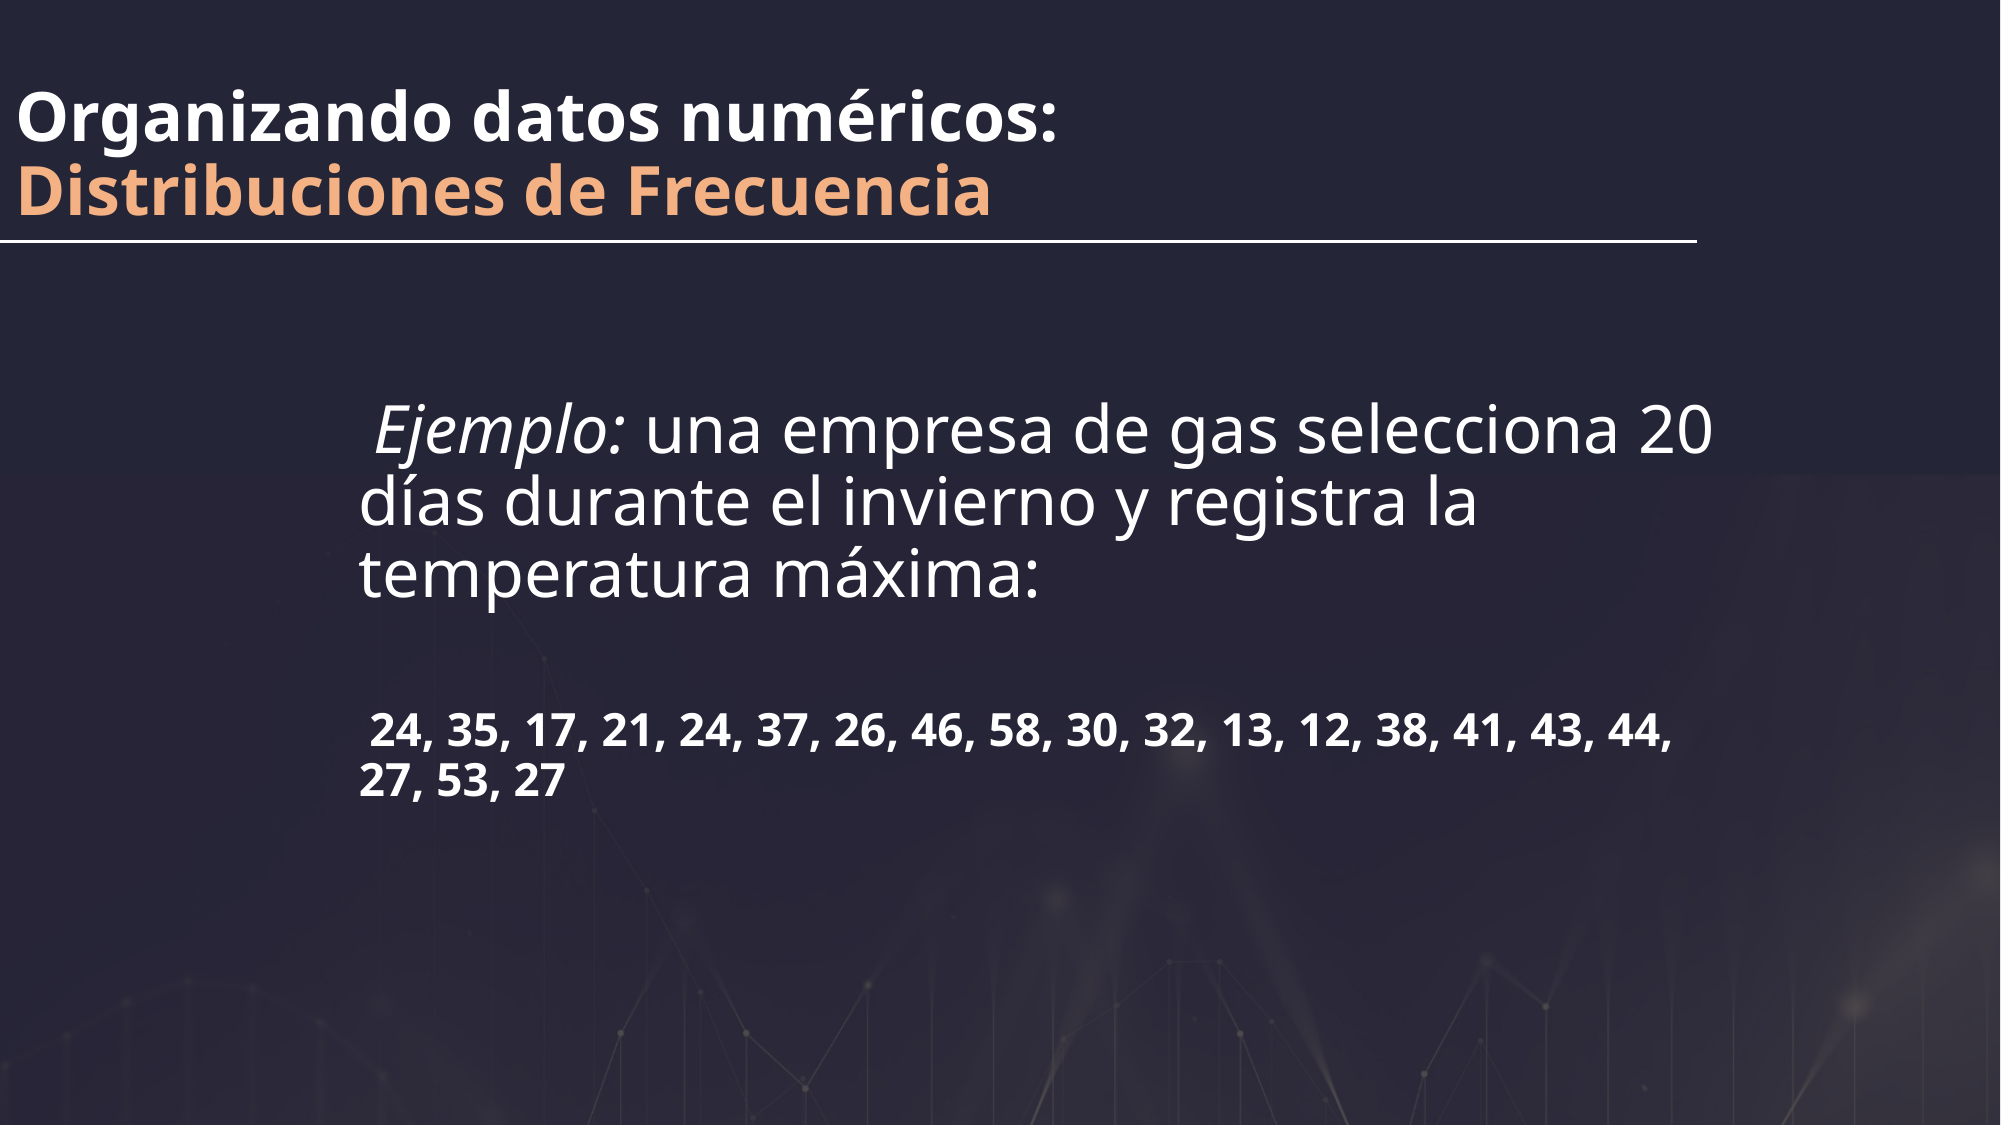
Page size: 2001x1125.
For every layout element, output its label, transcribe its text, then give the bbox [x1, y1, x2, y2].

text_box Organizando datos numéricos: Distribuciones de Frecuencia [0, 74, 1212, 238]
list Ejemplo: una empresa de gas selecciona 20 días durante el invierno y registra la temperatura máxima: 24, 35, 17, 21, 24, 37, 26, 46, 58, 30, 32, 13, 12, 38, 41, 43, 44, 27, 53, 27 [306, 388, 1749, 1041]
picture [0, 0, 2001, 1125]
